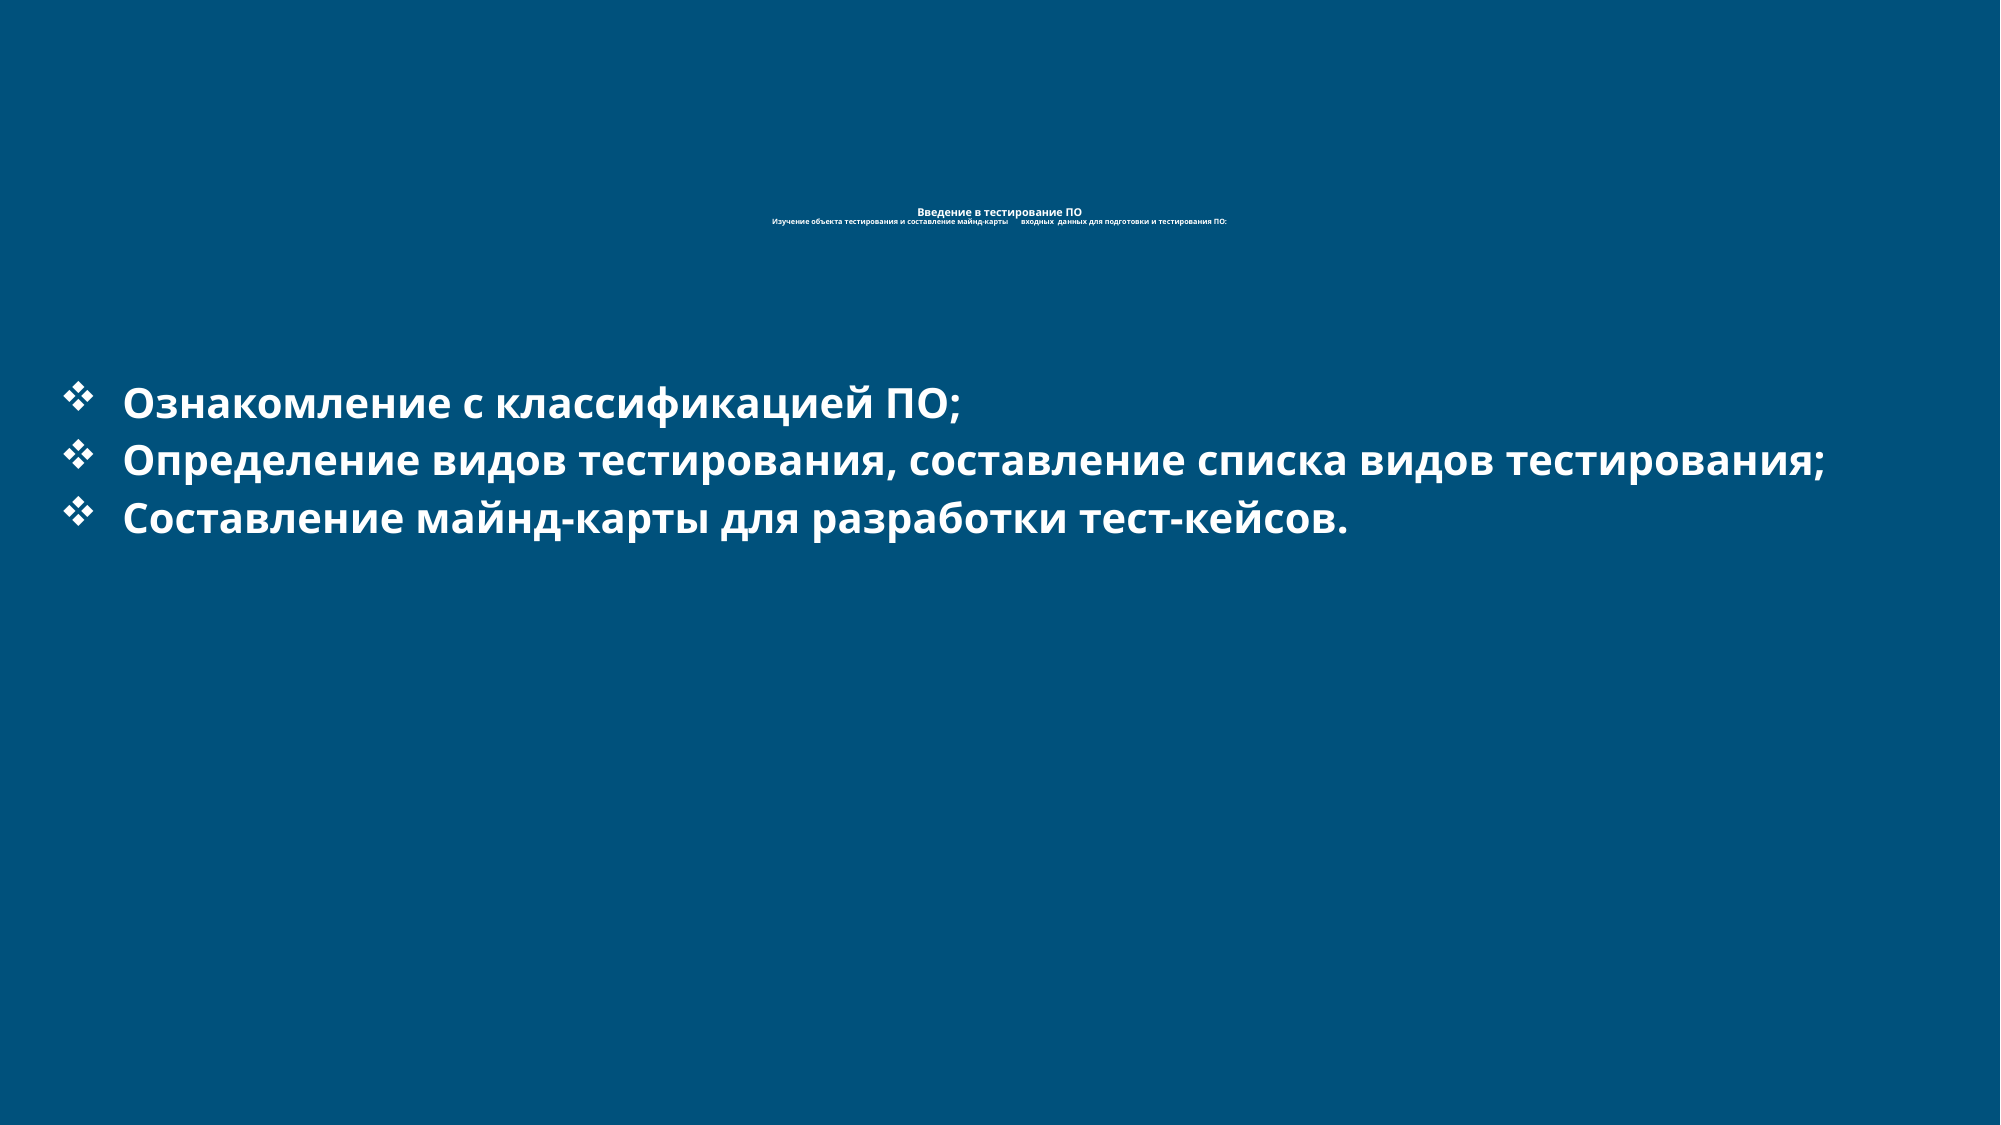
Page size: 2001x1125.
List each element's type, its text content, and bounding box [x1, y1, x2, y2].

list Ознакомление с классификацией ПО; Определение видов тестирования, составление списка видов тестирования; Составление майнд-карты для разработки тест-кейсов. [32, 361, 1971, 1014]
title Введение в тестирование ПО Изучение объекта тестирования и составление майнд-карты входных данных для подготовки и тестирования ПО: [84, 199, 1916, 251]
